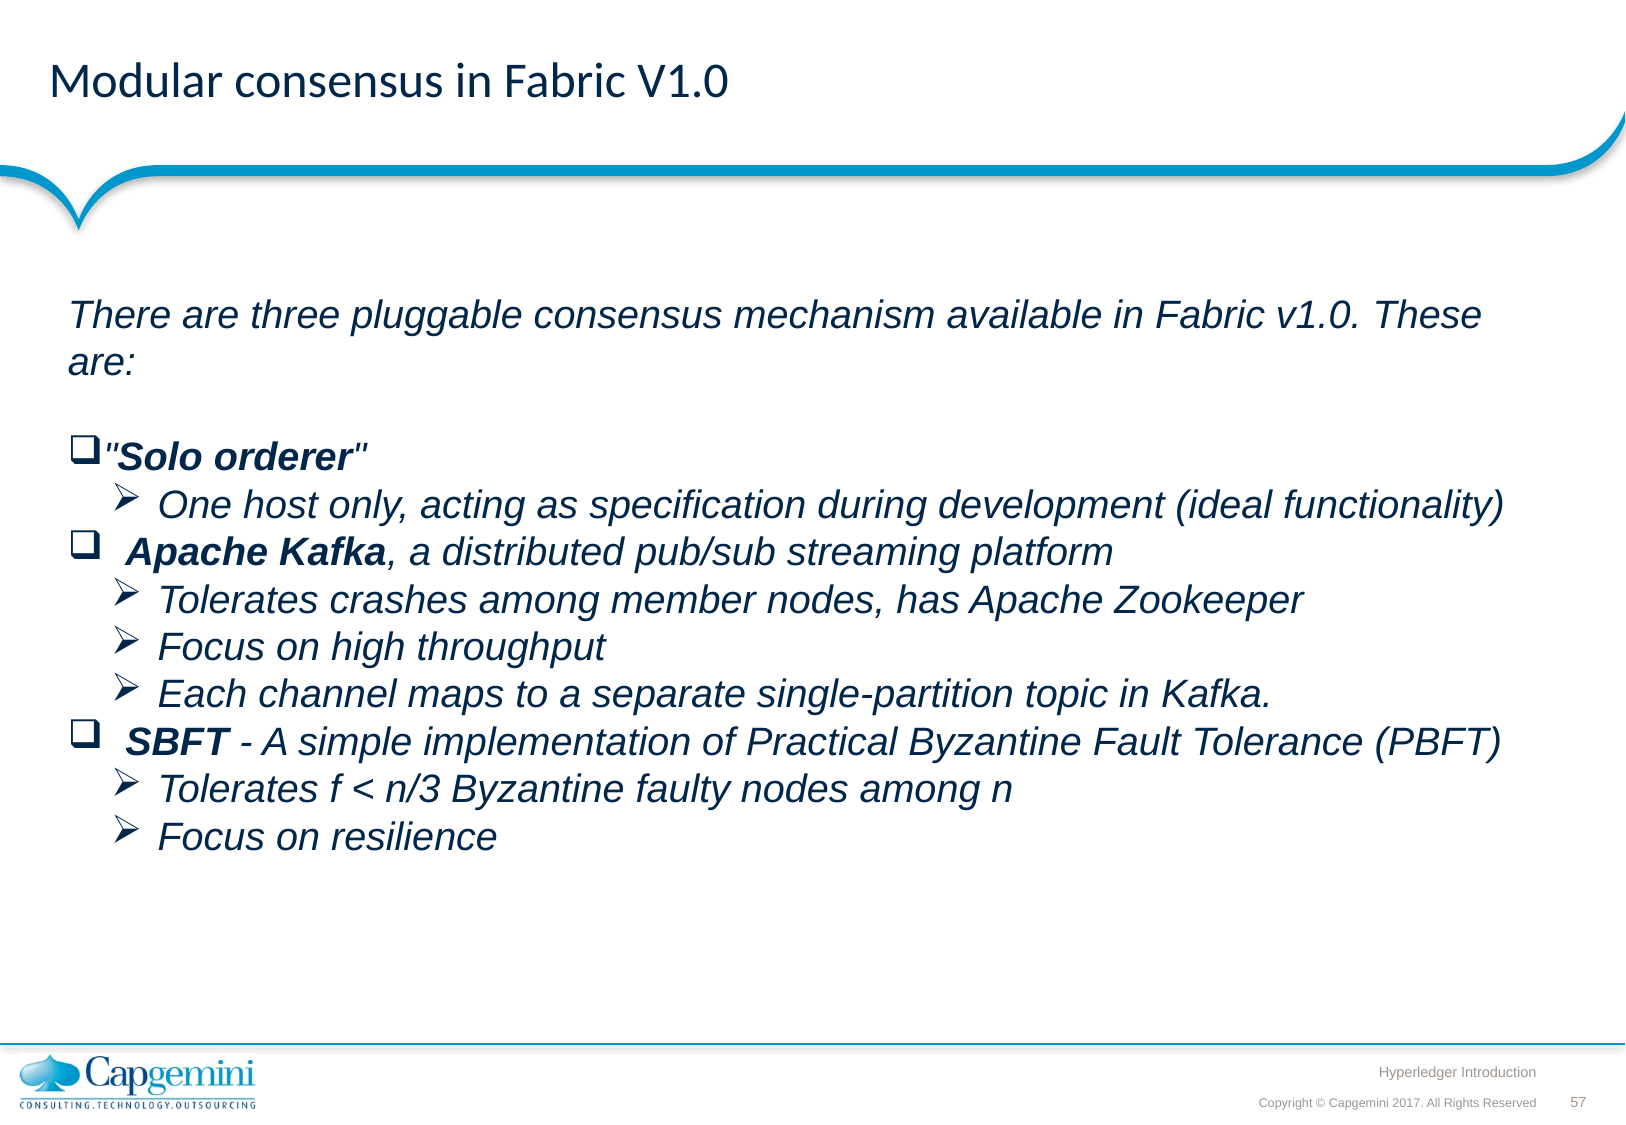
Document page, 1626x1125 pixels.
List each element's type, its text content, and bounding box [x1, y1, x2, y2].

title Modular consensus in Fabric V1.0 [0, 0, 1625, 165]
picture [19, 1053, 256, 1110]
text_box There are three pluggable consensus mechanism available in Fabric v1.0. These are: "Solo orderer" One host only, acting as specification during development (ideal functionality) Apache Kafka, a distributed pub/sub streaming platform Tolerates crashes among member nodes, has Apache Zookeeper Focus on high throughput Each channel maps to a separate single-partition topic in Kafka. SBFT - A simple implementation of Practical Byzantine Fault Tolerance (PBFT) Tolerates f < n/3 Byzantine faulty nodes among n Focus on resilience [53, 281, 1544, 961]
